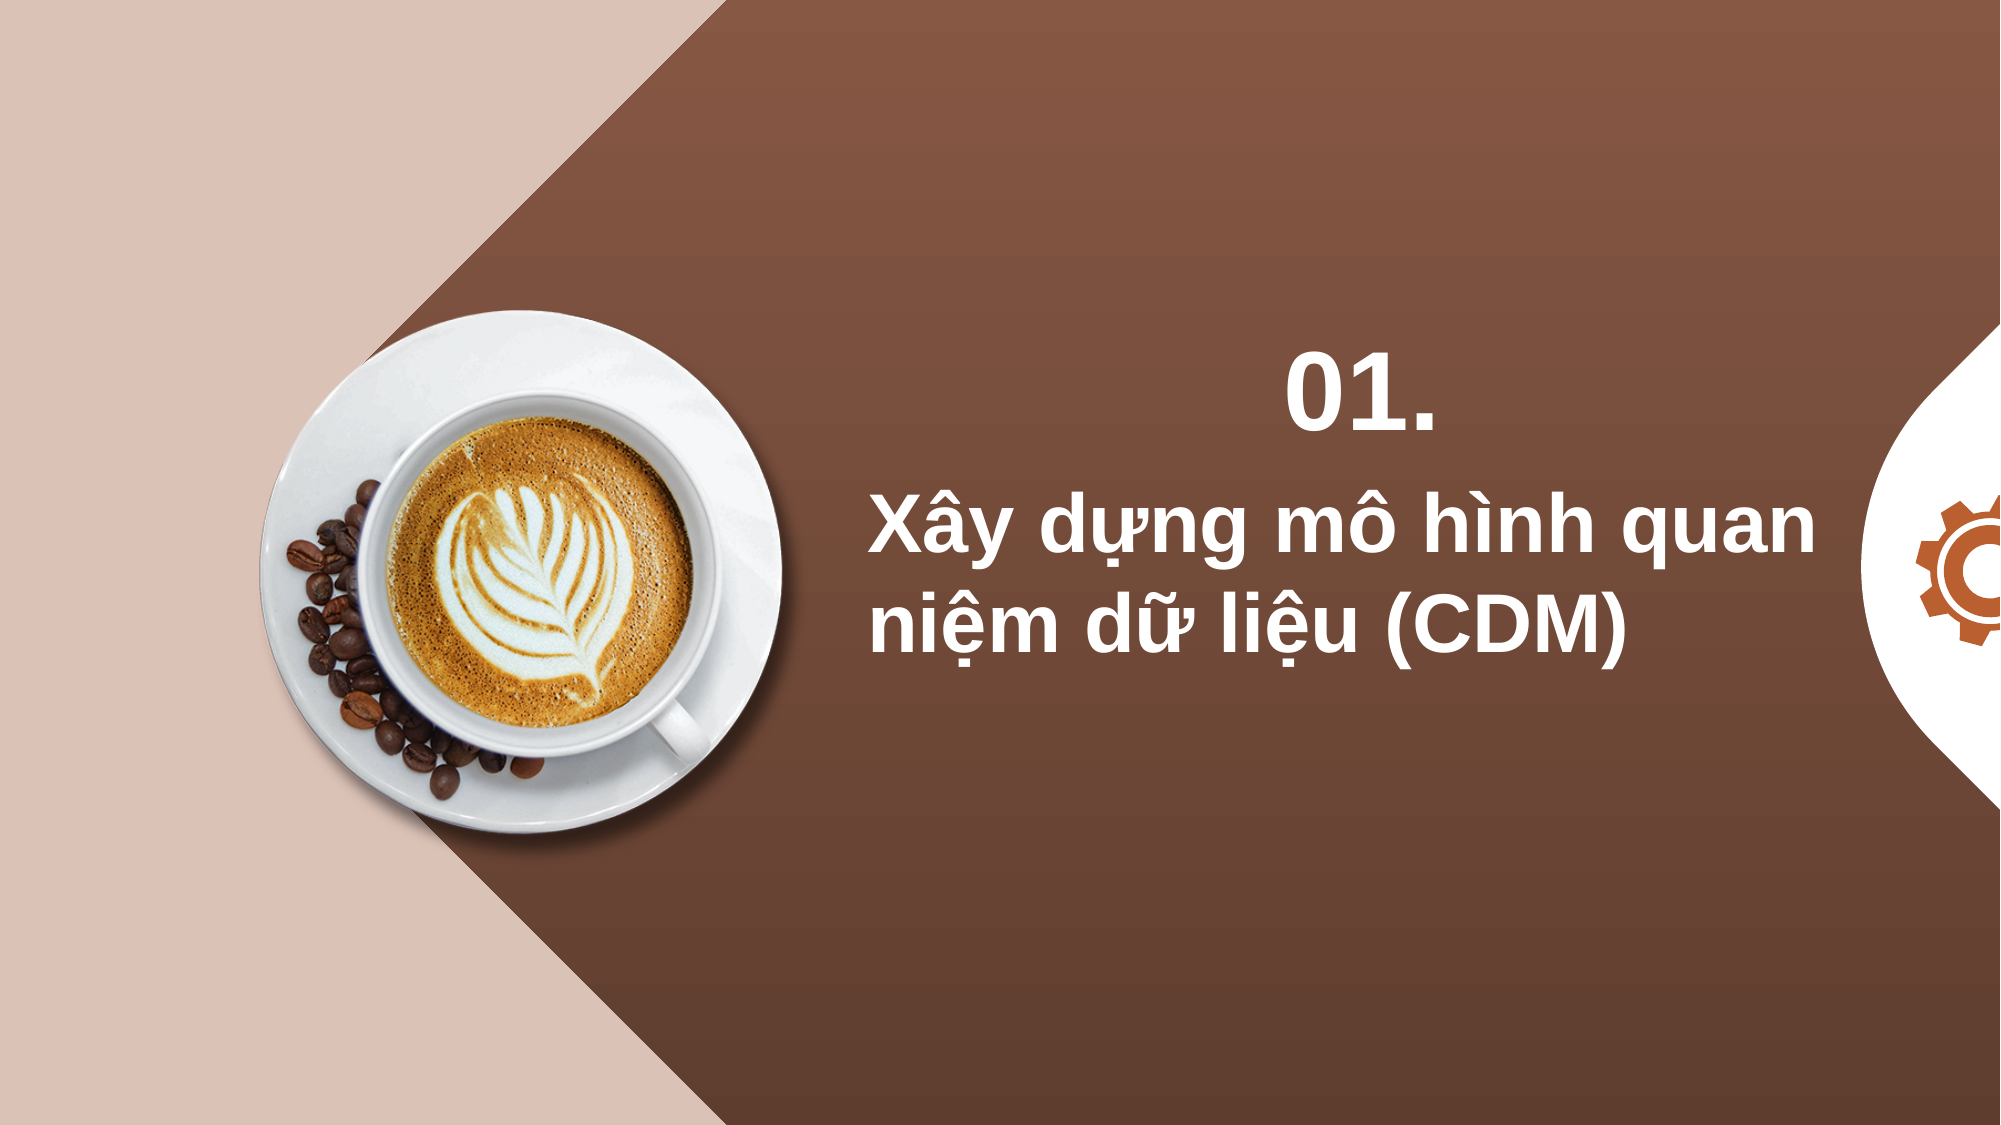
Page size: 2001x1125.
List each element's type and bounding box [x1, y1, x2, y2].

picture [255, 310, 809, 867]
text_box [1914, 493, 2000, 648]
text_box [849, 310, 1875, 680]
